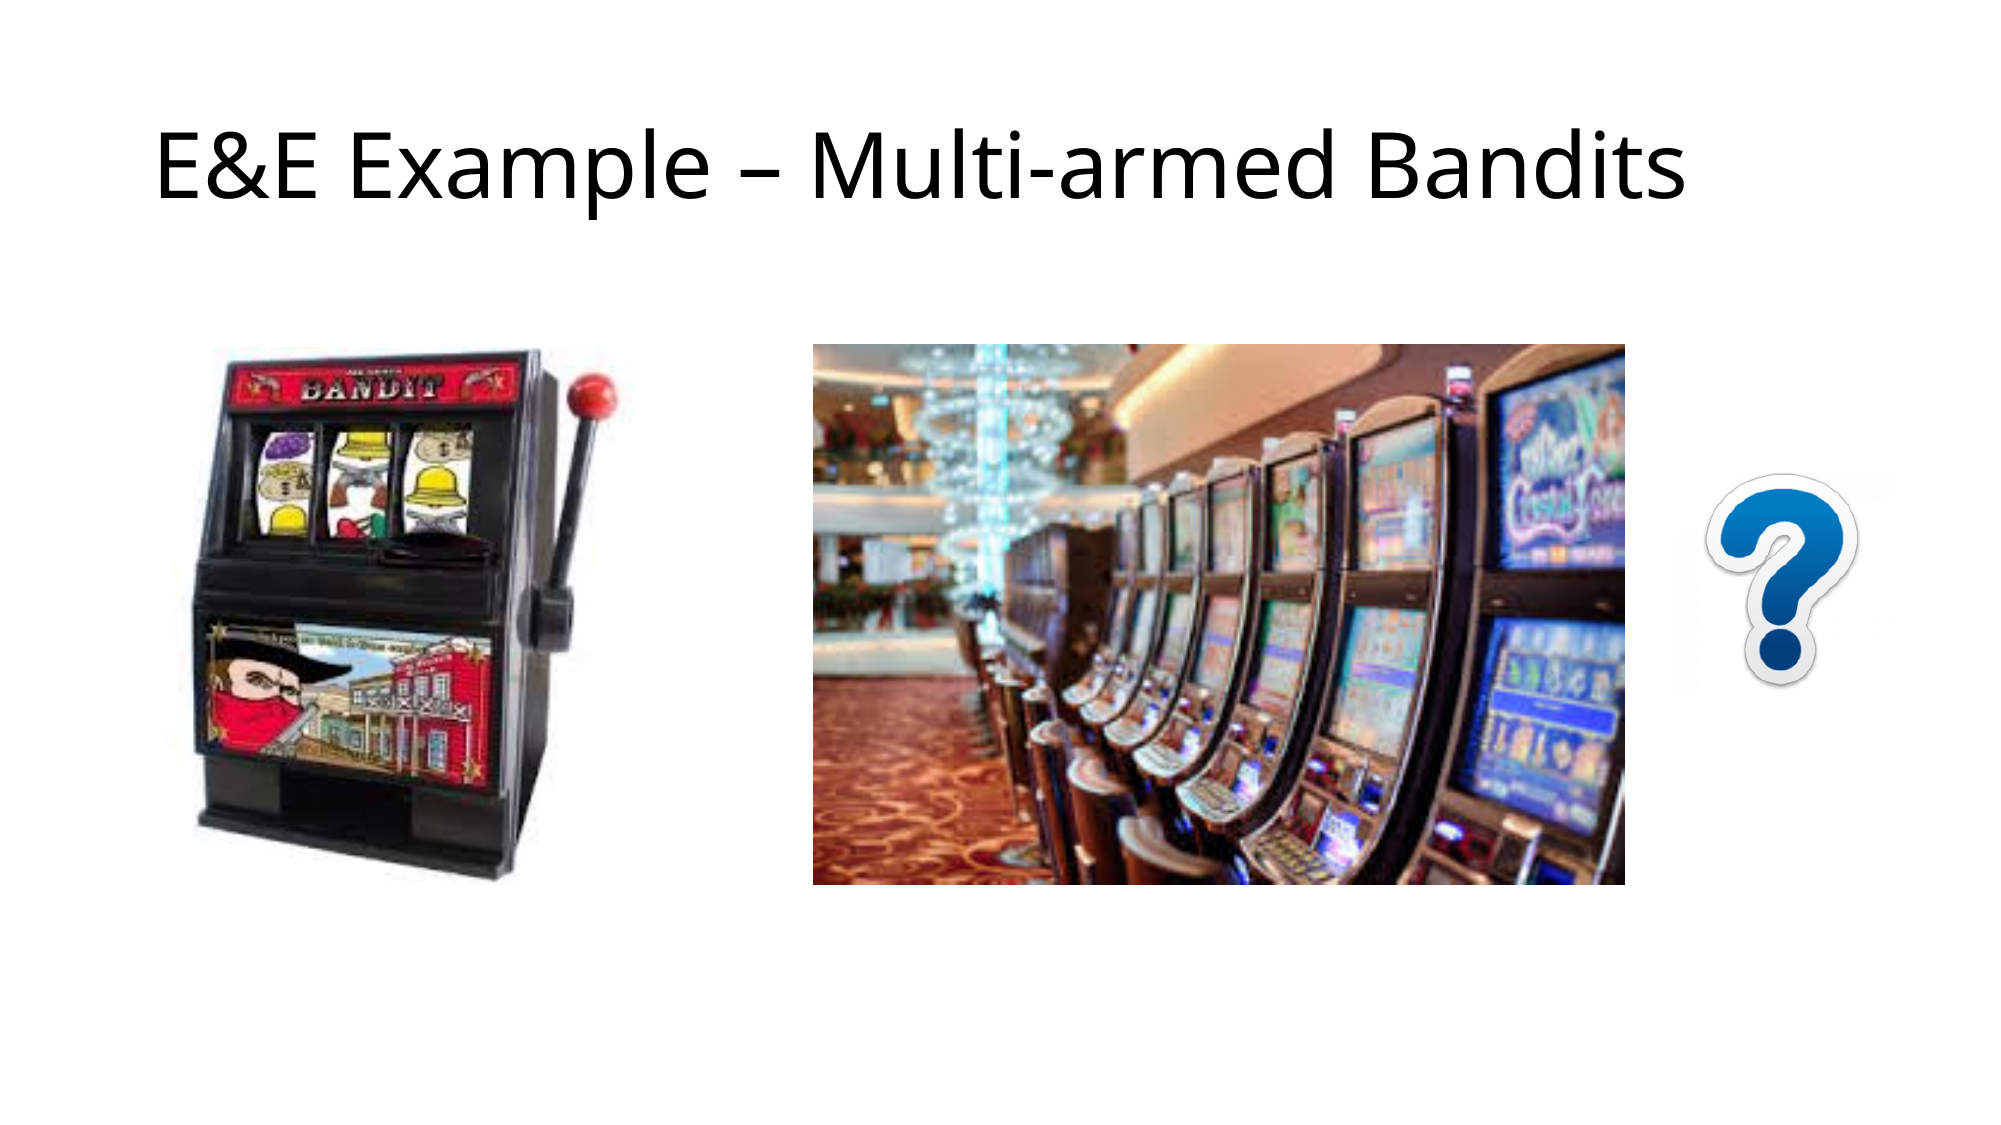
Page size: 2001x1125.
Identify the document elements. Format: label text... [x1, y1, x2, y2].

title E&E Example – Multi-armed Bandits [137, 59, 1863, 278]
picture [137, 347, 675, 885]
picture [1672, 472, 1891, 691]
picture [813, 344, 1625, 885]
